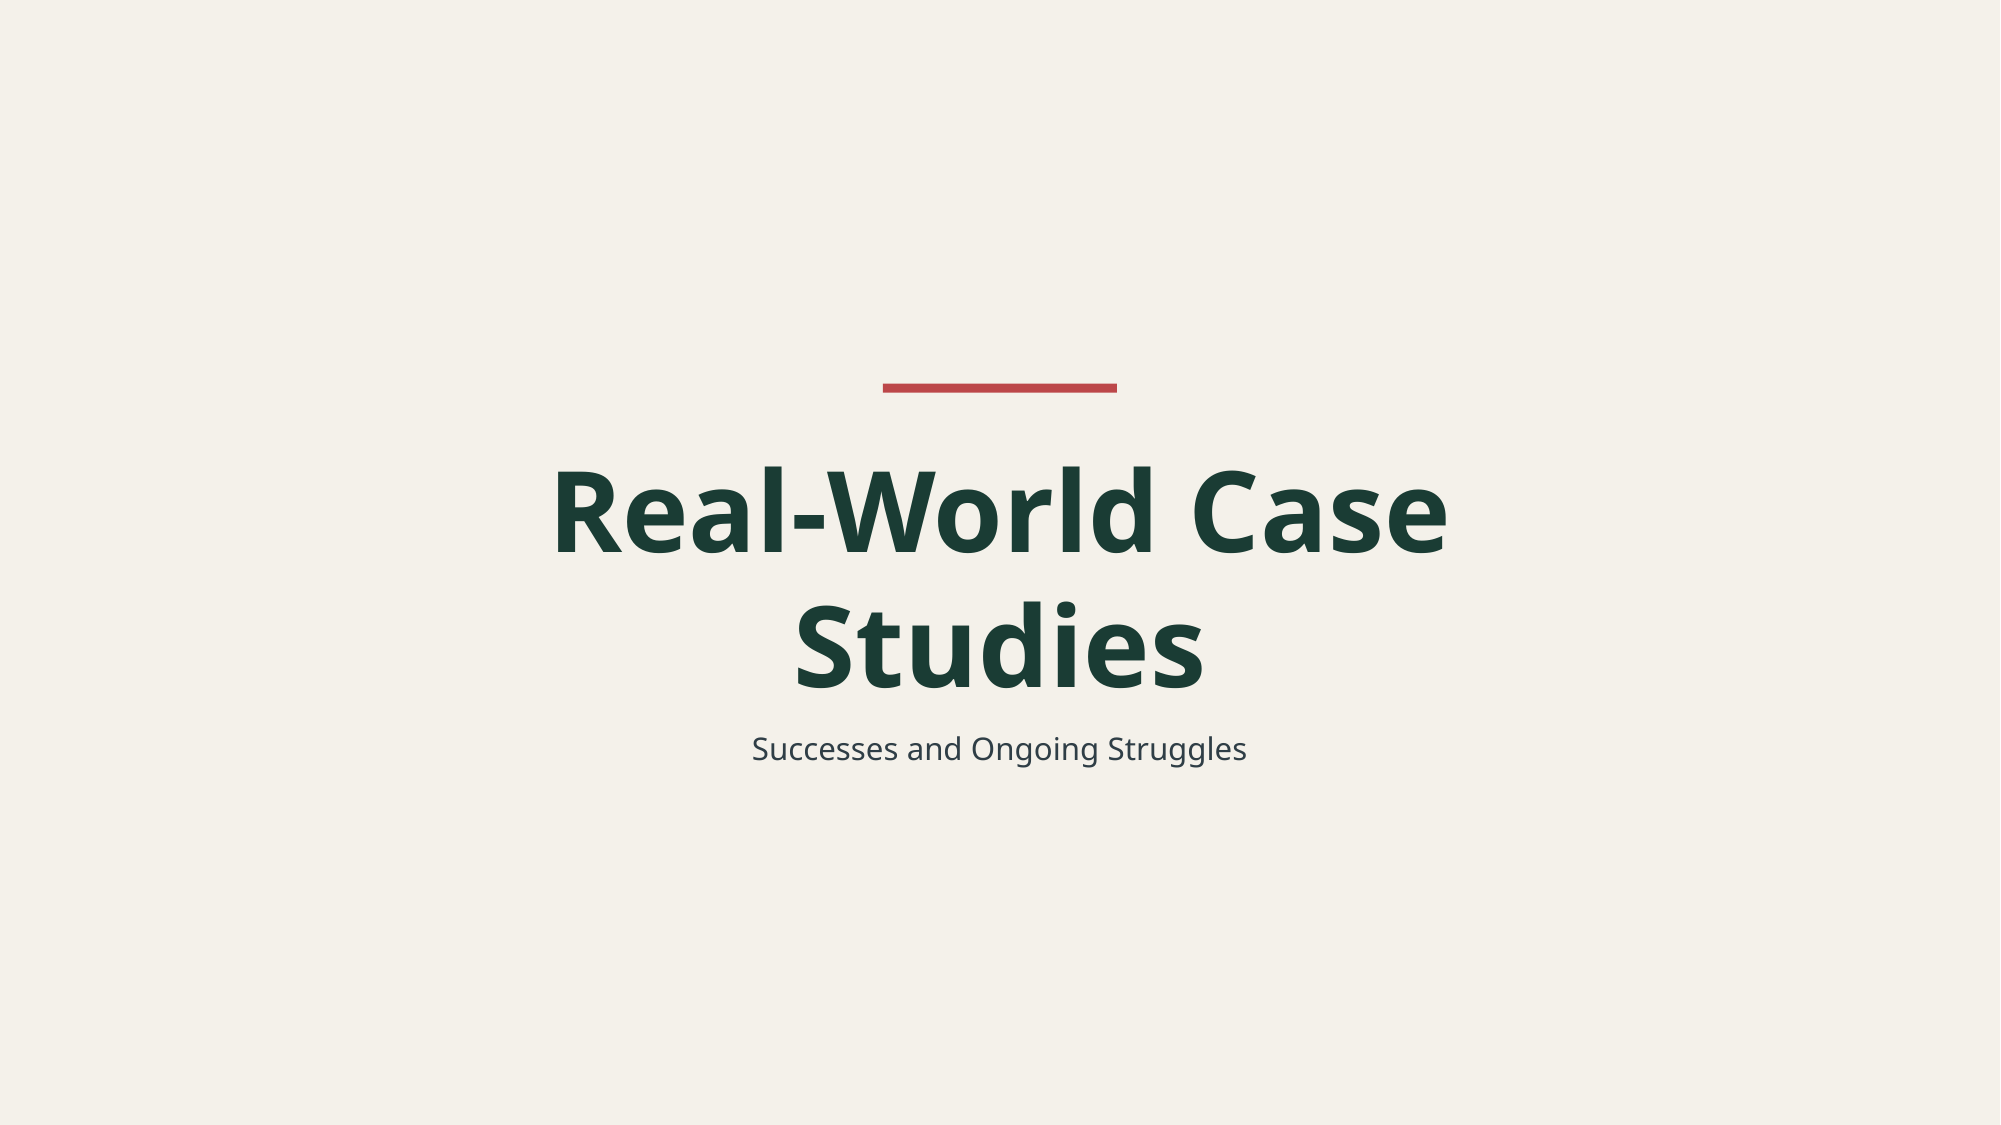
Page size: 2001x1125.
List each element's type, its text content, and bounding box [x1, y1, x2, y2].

text_box [882, 383, 1117, 393]
text_box Successes and Ongoing Struggles [361, 706, 1639, 767]
text_box Real-World Case Studies [329, 439, 1670, 710]
